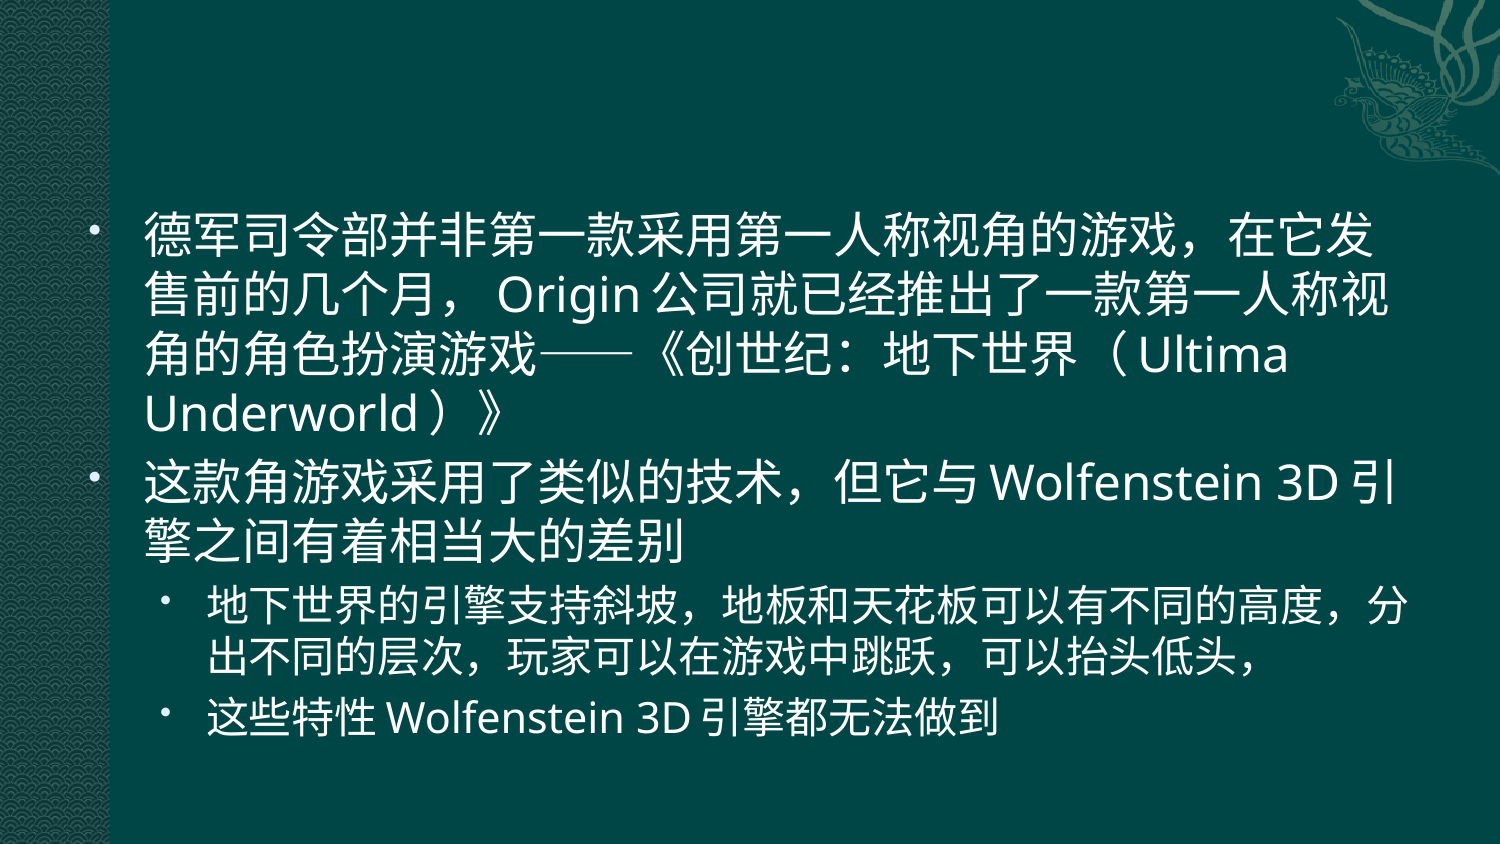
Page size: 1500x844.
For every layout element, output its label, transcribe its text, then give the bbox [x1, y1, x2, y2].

list 德军司令部并非第一款采用第一人称视角的游戏，在它发售前的几个月，Origin公司就已经推出了一款第一人称视角的角色扮演游戏——《创世纪：地下世界（Ultima Underworld）》 这款角游戏采用了类似的技术，但它与Wolfenstein 3D引擎之间有着相当大的差别 地下世界的引擎支持斜坡，地板和天花板可以有不同的高度，分出不同的层次，玩家可以在游戏中跳跃，可以抬头低头， 这些特性Wolfenstein 3D引擎都无法做到 [75, 196, 1425, 754]
picture [0, 0, 110, 844]
